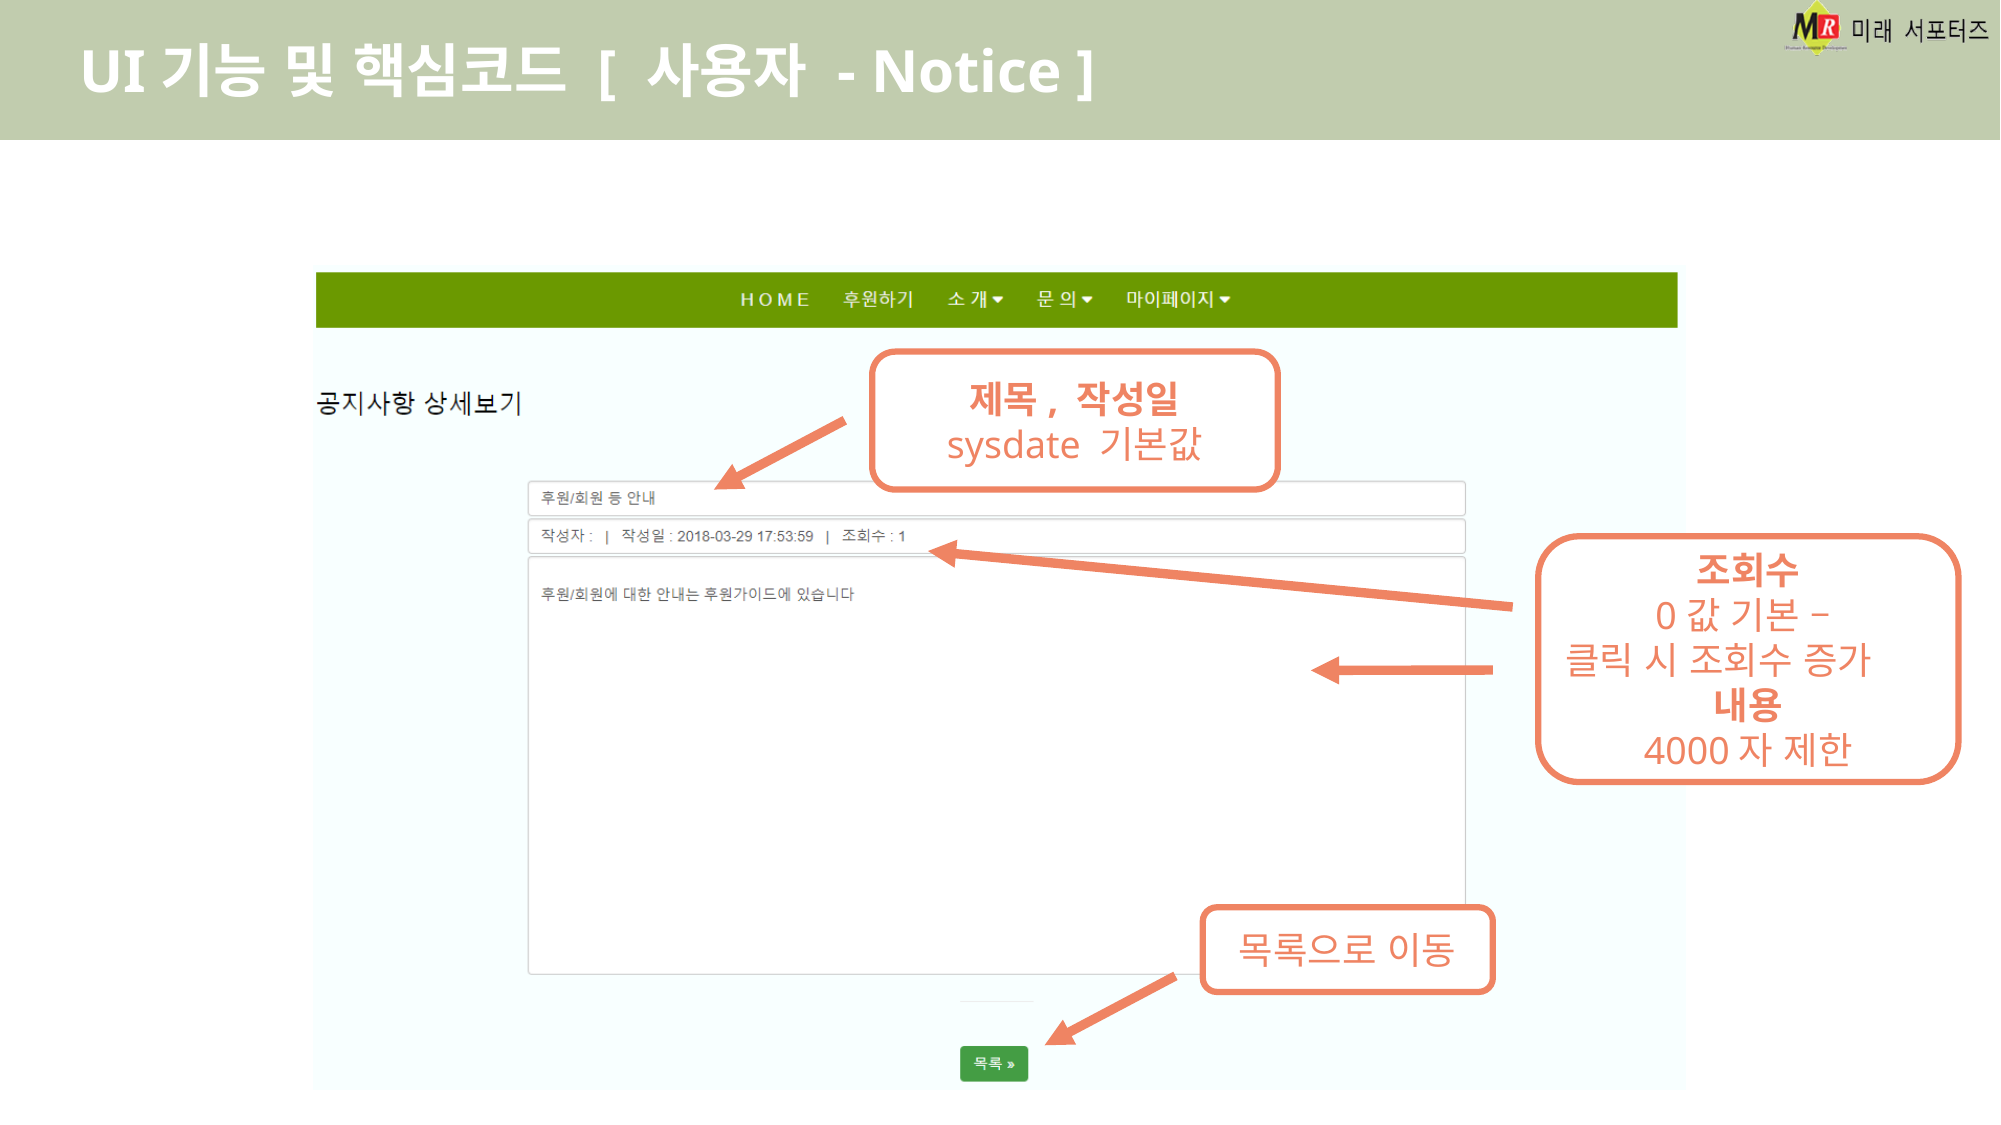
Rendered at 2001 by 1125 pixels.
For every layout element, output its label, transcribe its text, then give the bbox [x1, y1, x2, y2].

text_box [1044, 975, 1176, 1046]
picture [313, 265, 1686, 1090]
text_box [713, 420, 845, 490]
text_box UI기능 및 핵심코드 [ 사용자 - Notice ] [0, 0, 2000, 140]
picture [1719, 0, 2000, 72]
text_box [927, 551, 1513, 608]
text_box 조회수 0값 기본 – 클릭 시 조회수 증가 내용 4000자 제한 [1686, 535, 1960, 784]
